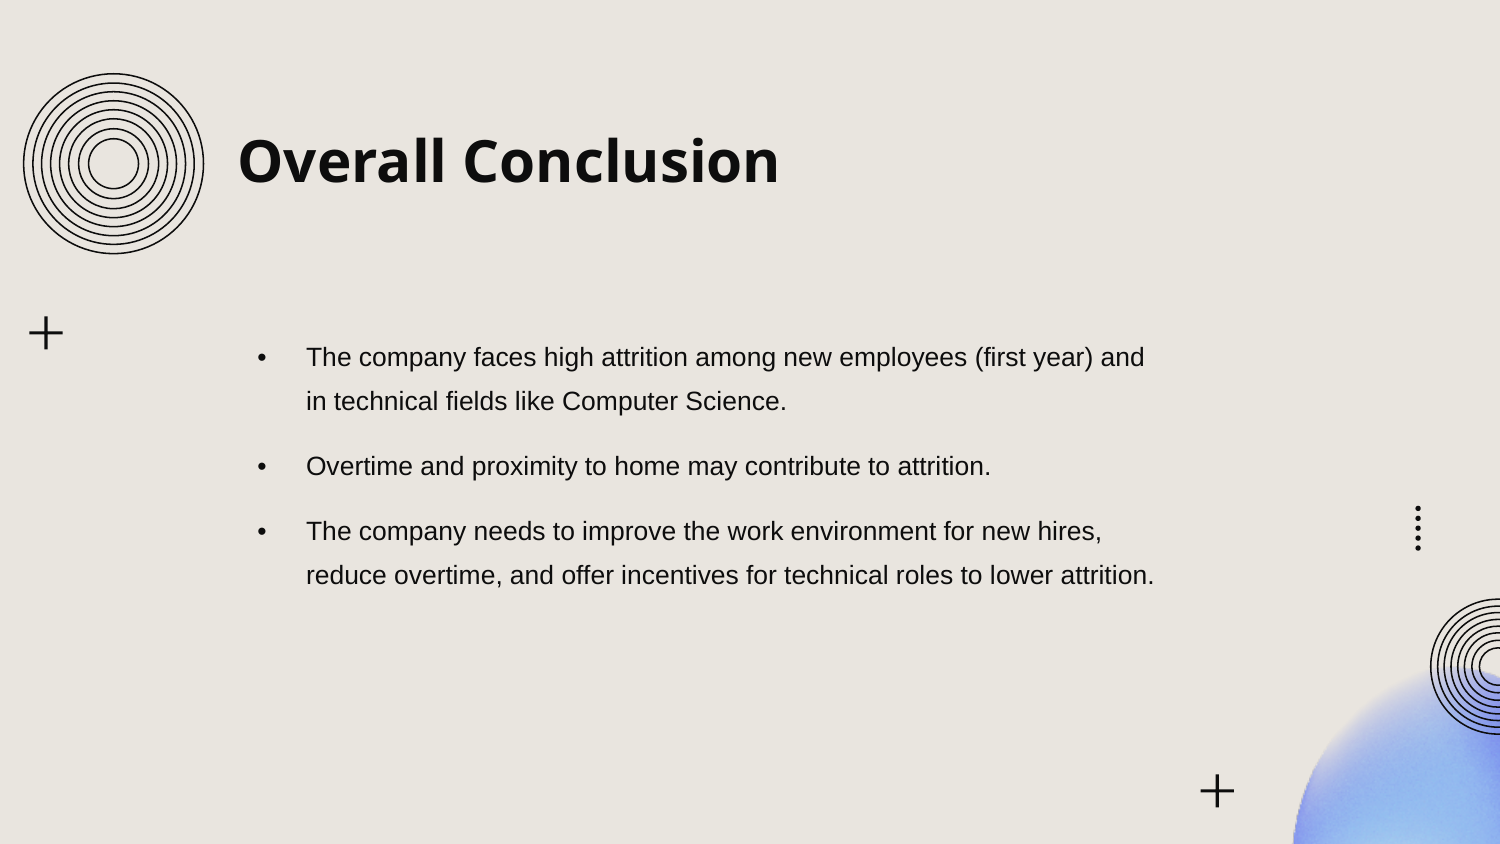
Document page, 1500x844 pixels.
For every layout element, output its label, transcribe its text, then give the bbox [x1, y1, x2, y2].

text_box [0, 0, 602, 548]
subtitle The company faces high attrition among new employees (first year) and in technical fields like Computer Science. Overtime and proximity to home may contribute to attrition. The company needs to improve the work environment for new hires, reduce overtime, and offer incentives for technical roles to lower attrition. [203, 312, 1183, 611]
title Overall Conclusion [602, 102, 797, 215]
